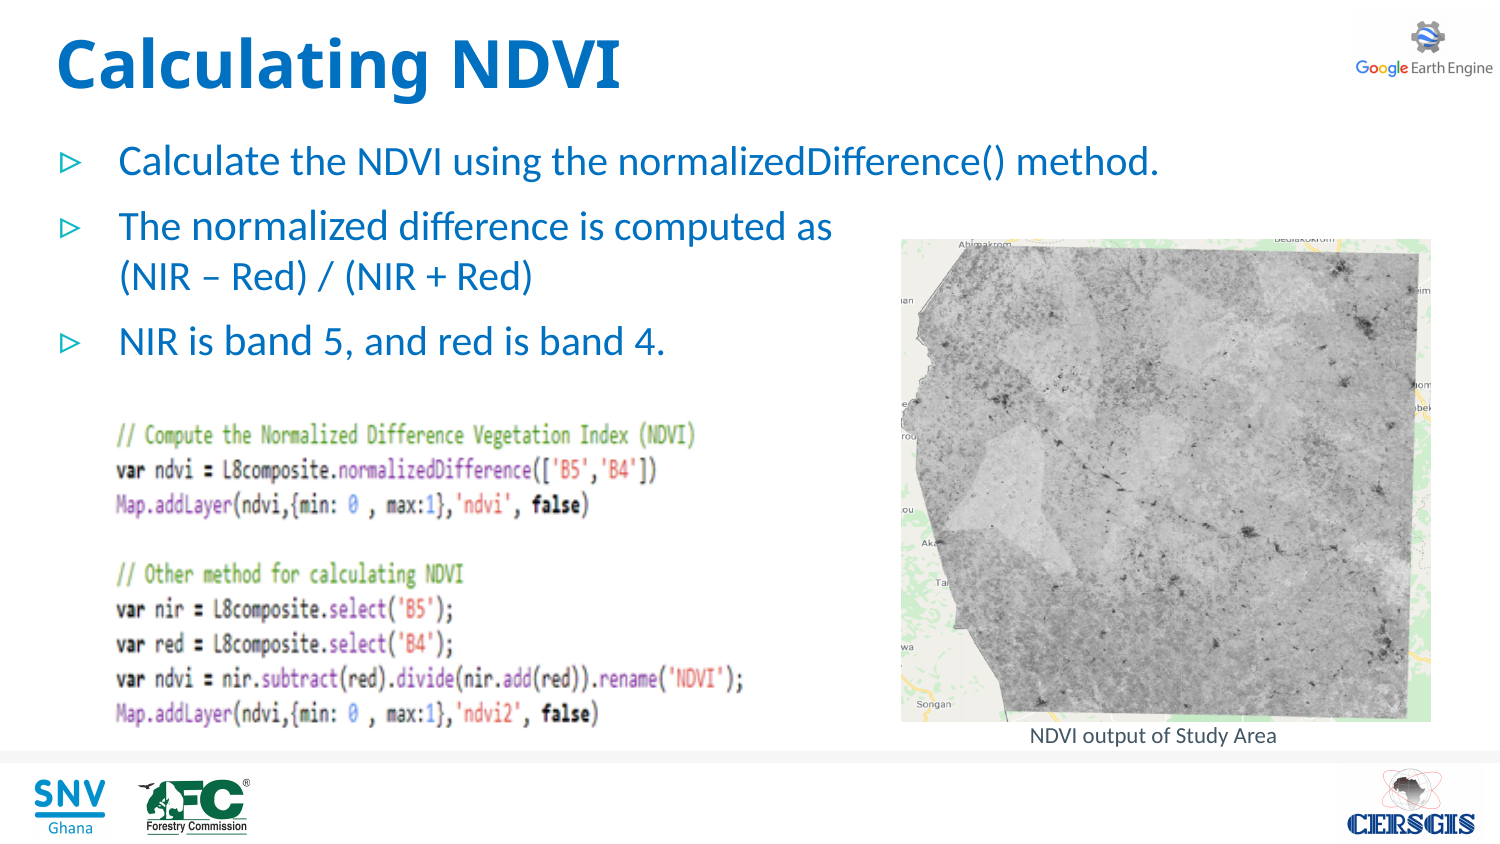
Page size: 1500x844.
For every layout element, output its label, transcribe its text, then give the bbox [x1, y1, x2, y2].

title Calculating NDVI [40, 15, 1311, 116]
picture [900, 239, 1431, 722]
picture [29, 775, 111, 839]
picture [1337, 763, 1484, 844]
picture [138, 772, 250, 842]
picture [1351, 11, 1498, 83]
text_box NDVI output of Study Area [1015, 730, 1311, 756]
picture [111, 409, 752, 739]
list Calculate the NDVI using the normalizedDifference() method. The normalized difference is computed as (NIR – Red) / (NIR + Red) NIR is band 5, and red is band 4. [28, 116, 1413, 765]
